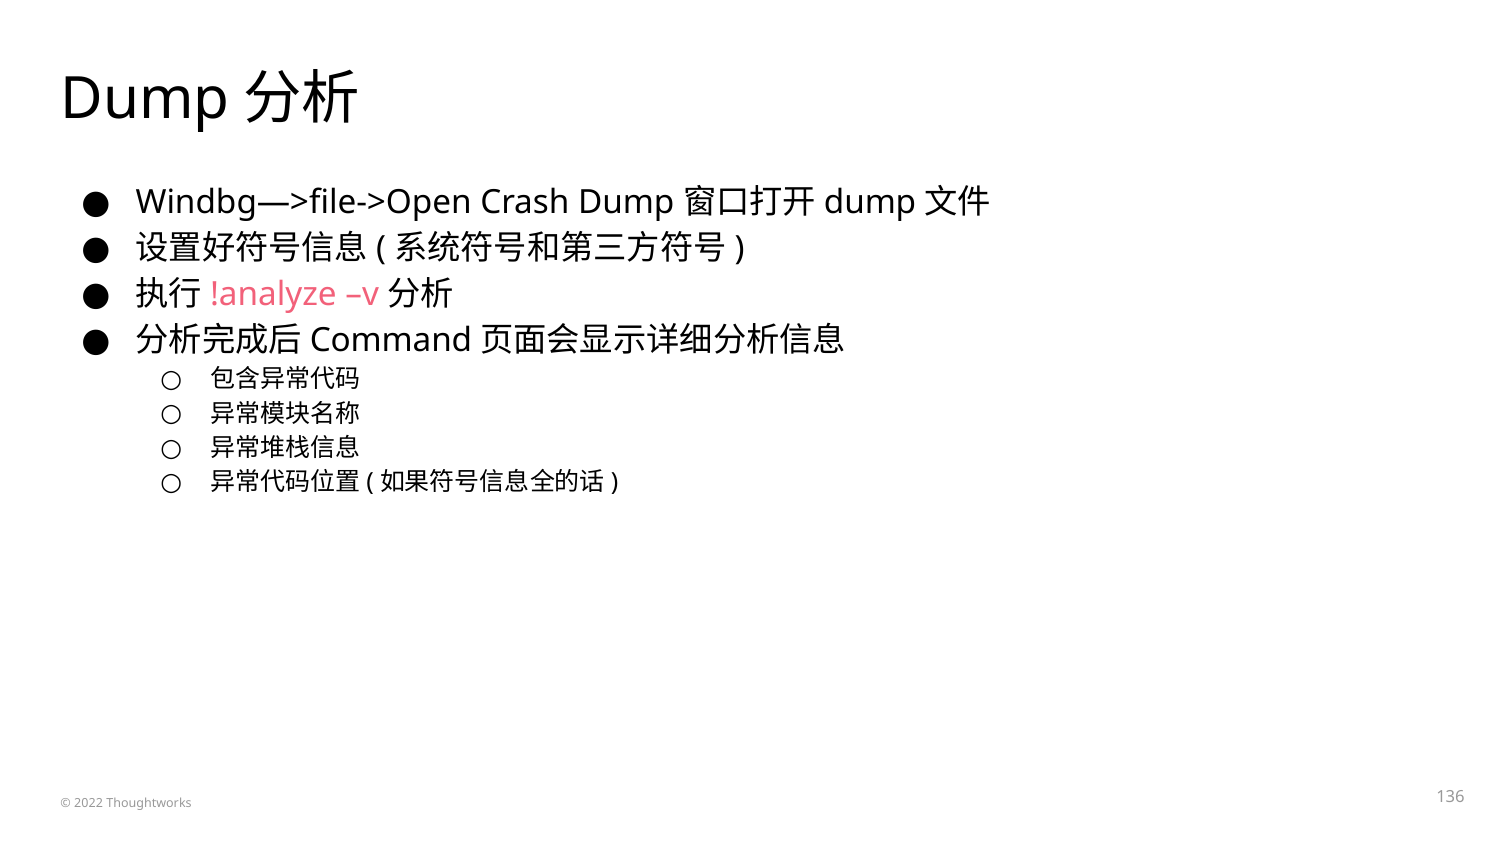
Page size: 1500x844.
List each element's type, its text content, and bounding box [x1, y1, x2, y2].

title Dump分析 [60, 60, 1440, 154]
list Windbg—>file->Open Crash Dump窗口打开dump文件 设置好符号信息(系统符号和第三方符号) 执行!analyze –v分析 分析完成后Command页面会显示详细分析信息 包含异常代码 异常模块名称 异常堆栈信息 异常代码位置(如果符号信息全的话) [60, 174, 1440, 736]
slide_number ‹#› [1389, 764, 1480, 830]
